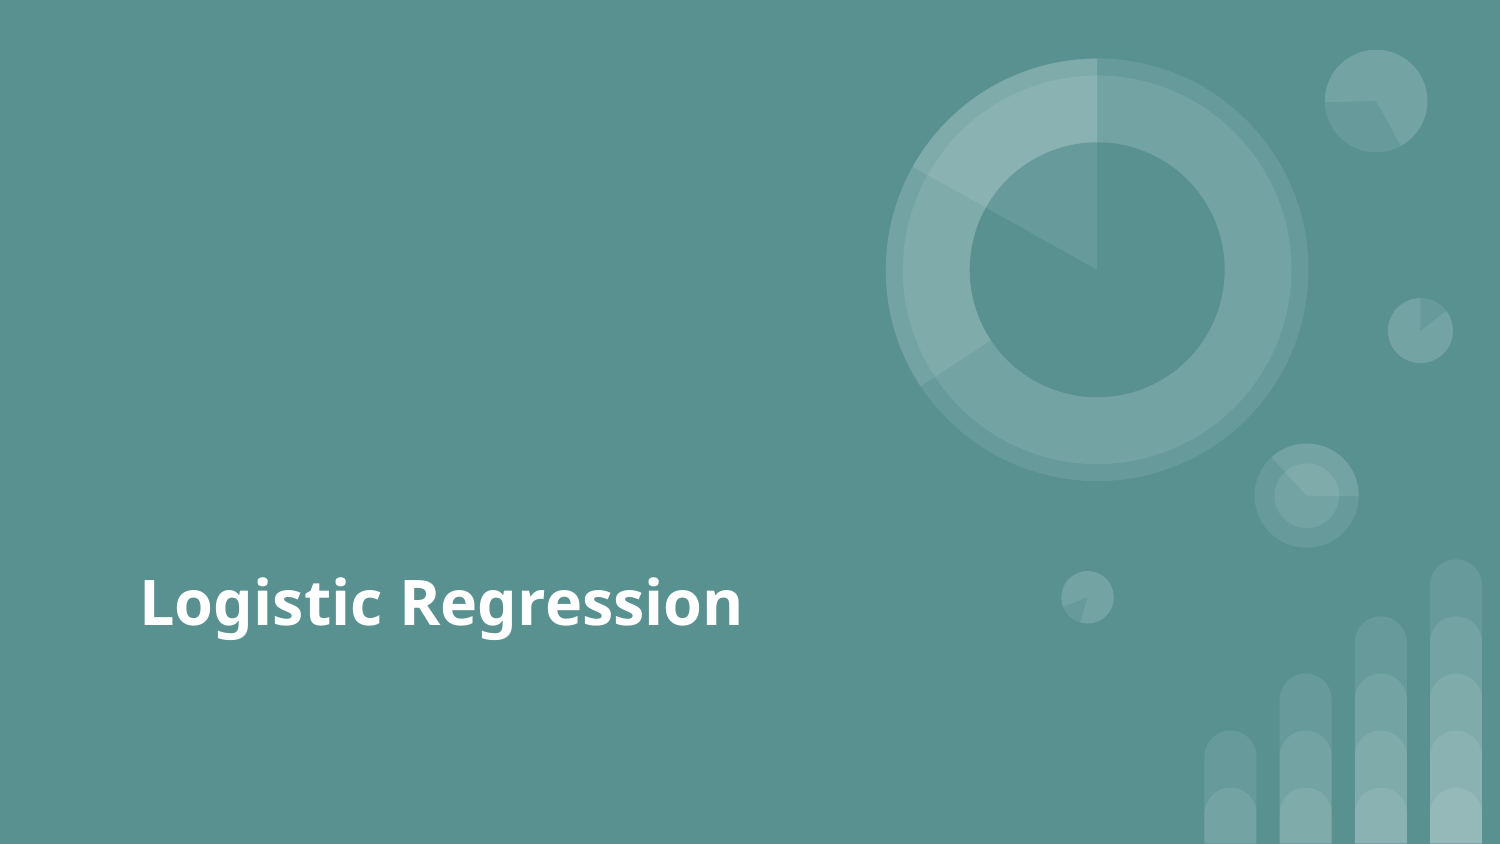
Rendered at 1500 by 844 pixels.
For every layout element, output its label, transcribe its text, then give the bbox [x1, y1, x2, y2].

title Logistic Regression [124, 521, 874, 679]
